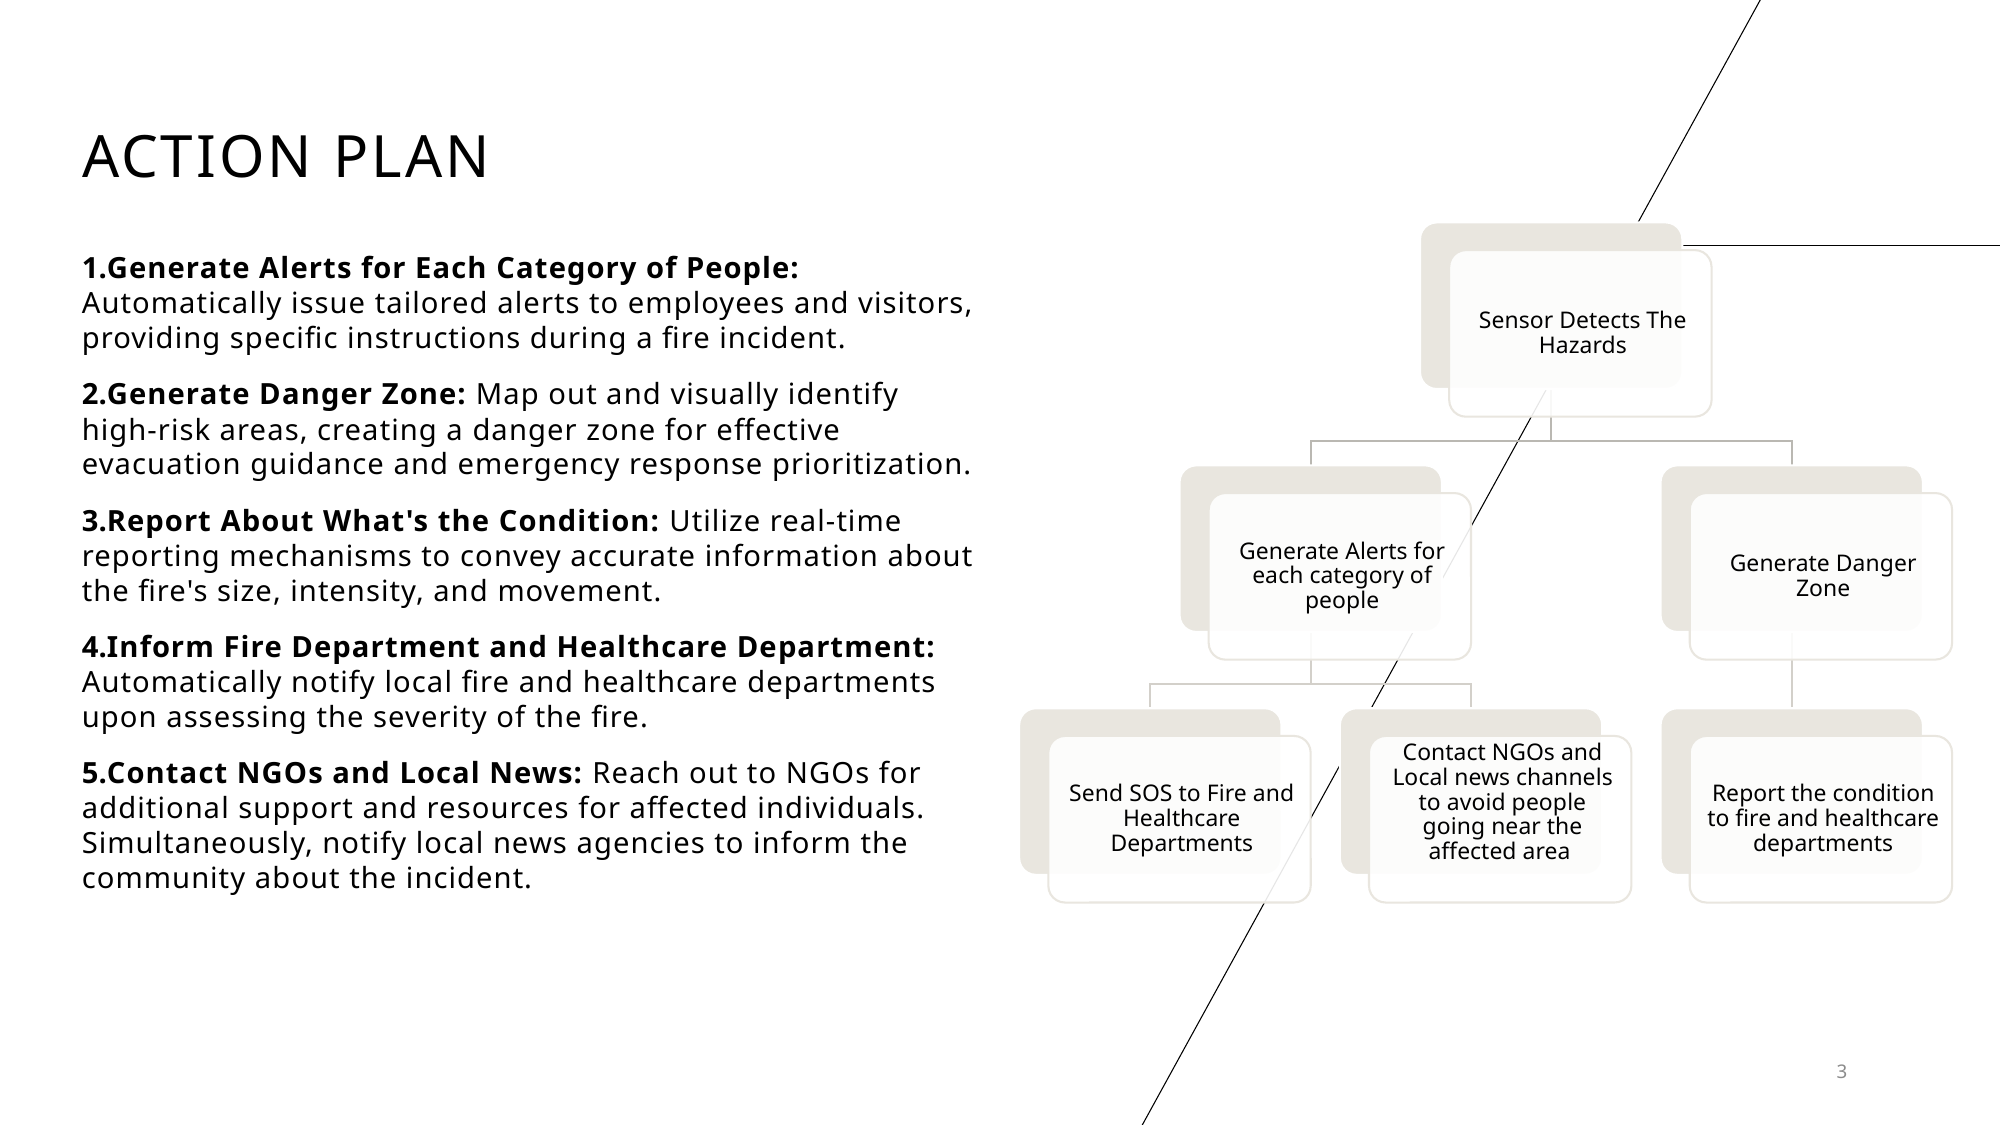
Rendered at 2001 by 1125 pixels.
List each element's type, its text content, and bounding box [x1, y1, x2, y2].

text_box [1019, 162, 1953, 963]
title action plan [67, 0, 906, 198]
slide_number 3 [1412, 1042, 1863, 1103]
text_box Generate Alerts for Each Category of People: Automatically issue tailored alerts to employees and visitors, providing specific instructions during a fire incident. Generate Danger Zone: Map out and visually identify high-risk areas, creating a danger zone for effective evacuation guidance and emergency response prioritization. Report About What's the Condition: Utilize real-time reporting mechanisms to convey accurate information about the fire's size, intensity, and movement. Inform Fire Department and Healthcare Department: Automatically notify local fire and healthcare departments upon assessing the severity of the fire. Contact NGOs and Local News: Reach out to NGOs for additional support and resources for affected individuals. Simultaneously, notify local news agencies to inform the community about the incident. [66, 242, 1000, 1043]
